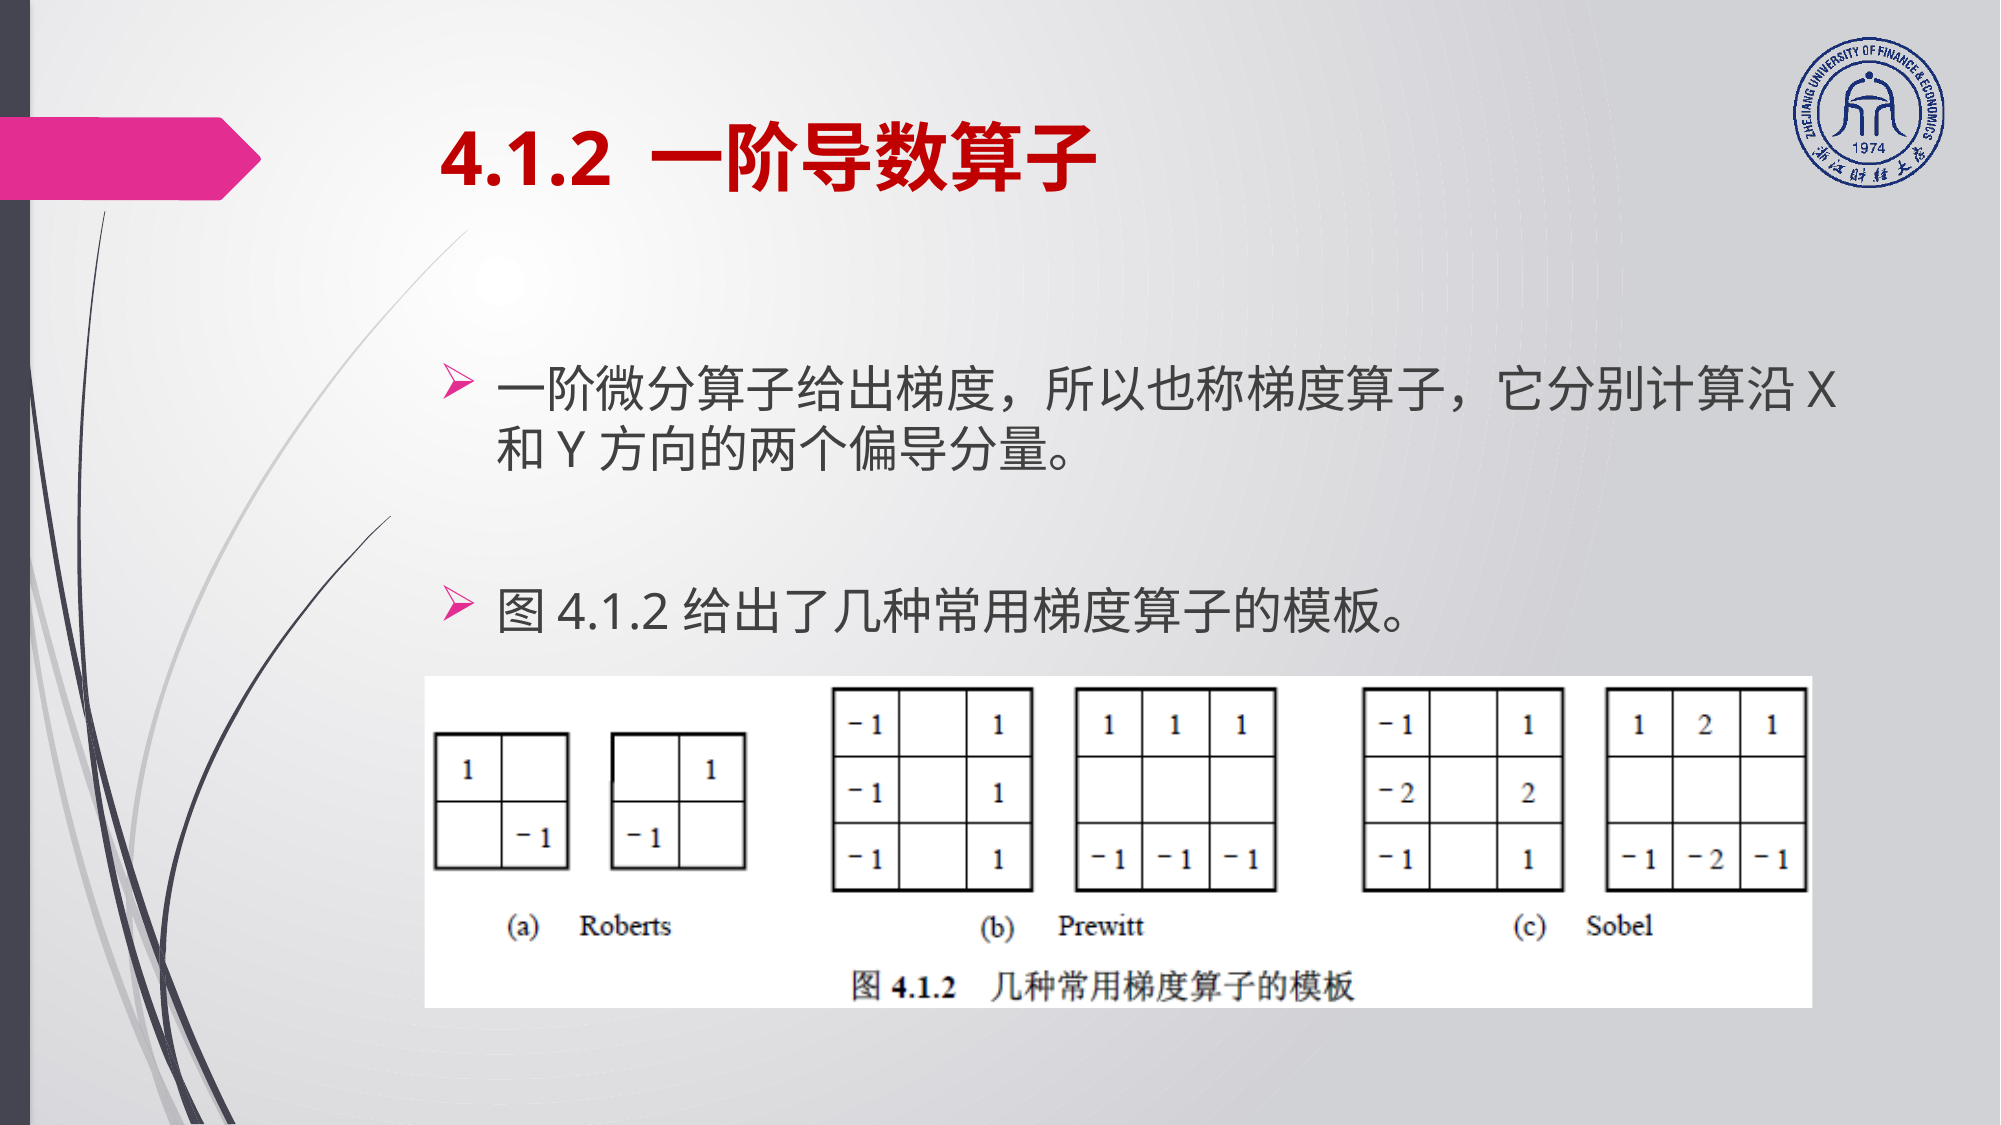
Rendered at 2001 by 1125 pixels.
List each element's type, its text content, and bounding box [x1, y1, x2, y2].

title 4.1.2 一阶导数算子 [425, 102, 1888, 313]
picture [424, 676, 1813, 1008]
list 一阶微分算子给出梯度，所以也称梯度算子，它分别计算沿X和Y方向的两个偏导分量。 图4.1.2给出了几种常用梯度算子的模板。 [424, 350, 1888, 970]
picture [1793, 37, 1945, 188]
